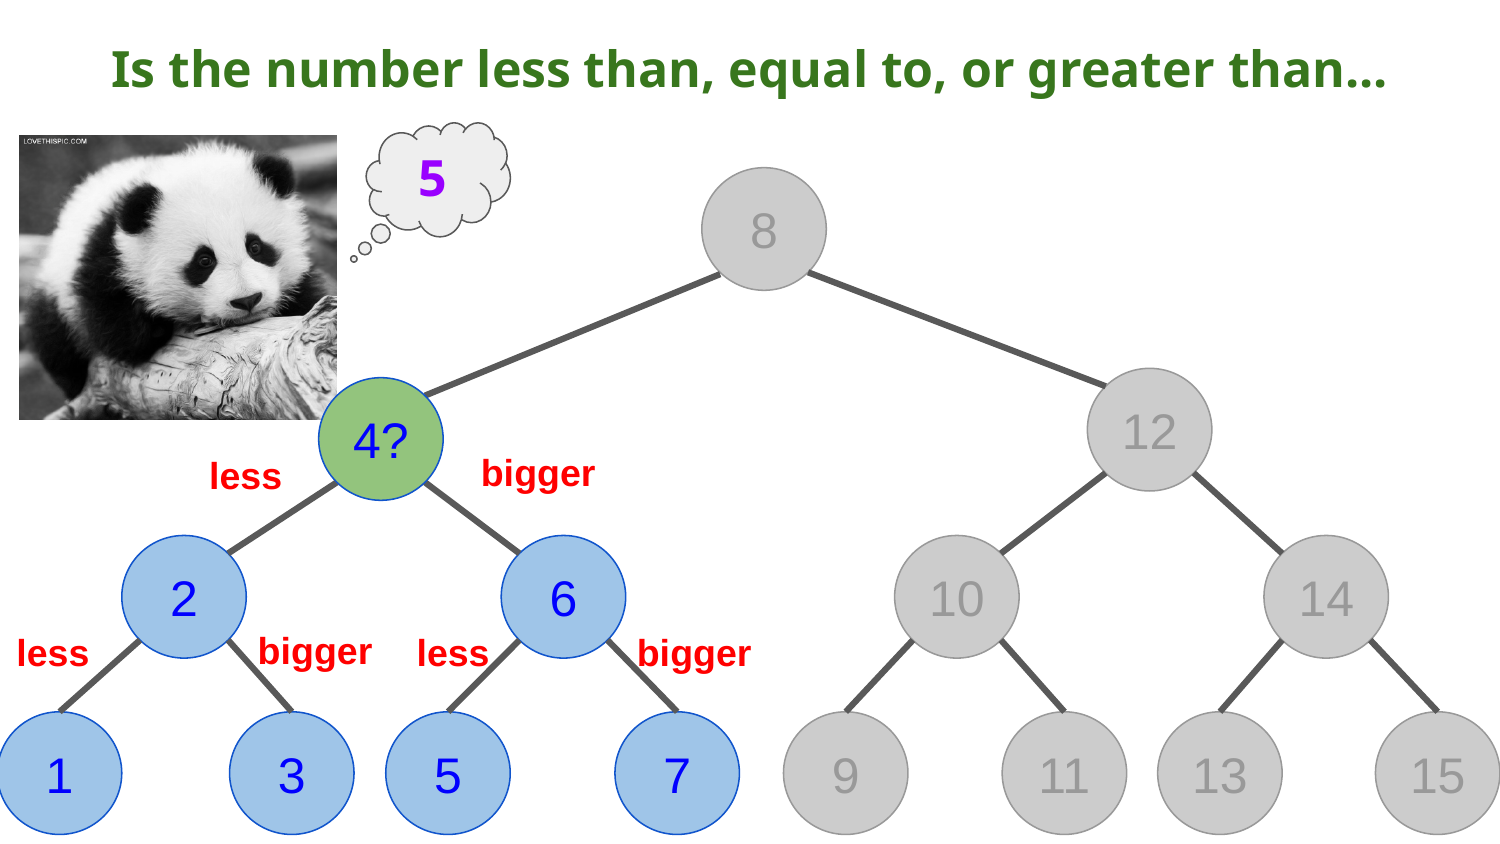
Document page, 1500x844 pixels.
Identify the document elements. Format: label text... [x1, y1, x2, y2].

text_box 7 [614, 711, 740, 835]
text_box 9 [783, 712, 908, 835]
text_box bigger [621, 614, 818, 678]
text_box 8 [701, 167, 827, 291]
text_box 2 [121, 535, 247, 659]
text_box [227, 481, 338, 554]
text_box 13 [1157, 712, 1283, 835]
text_box 4? [318, 377, 444, 501]
text_box less [194, 436, 319, 501]
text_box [845, 639, 914, 712]
picture [19, 135, 338, 420]
text_box bigger [465, 433, 662, 498]
text_box 6 [501, 535, 626, 659]
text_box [1193, 472, 1283, 554]
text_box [807, 272, 1106, 387]
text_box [227, 639, 292, 712]
text_box less [1, 614, 126, 678]
text_box 5 [350, 255, 358, 263]
subtitle Is the number less than, equal to, or greater than... [8, 13, 1492, 95]
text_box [424, 273, 721, 396]
text_box 5 [366, 122, 511, 237]
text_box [1369, 639, 1438, 712]
text_box 11 [1002, 711, 1127, 835]
text_box 14 [1263, 535, 1389, 659]
text_box 15 [1375, 711, 1500, 835]
text_box 5 [358, 242, 372, 255]
text_box bigger [242, 611, 439, 675]
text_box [1219, 639, 1283, 712]
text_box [607, 639, 678, 712]
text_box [447, 639, 520, 712]
text_box 5 [385, 712, 511, 835]
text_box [1000, 639, 1065, 712]
text_box 10 [894, 535, 1020, 659]
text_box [1000, 472, 1106, 554]
text_box 5 [371, 224, 391, 244]
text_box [59, 639, 141, 712]
text_box less [401, 614, 527, 678]
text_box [424, 481, 520, 554]
text_box 1 [0, 712, 122, 835]
text_box 12 [1087, 368, 1212, 491]
text_box 3 [229, 712, 355, 835]
